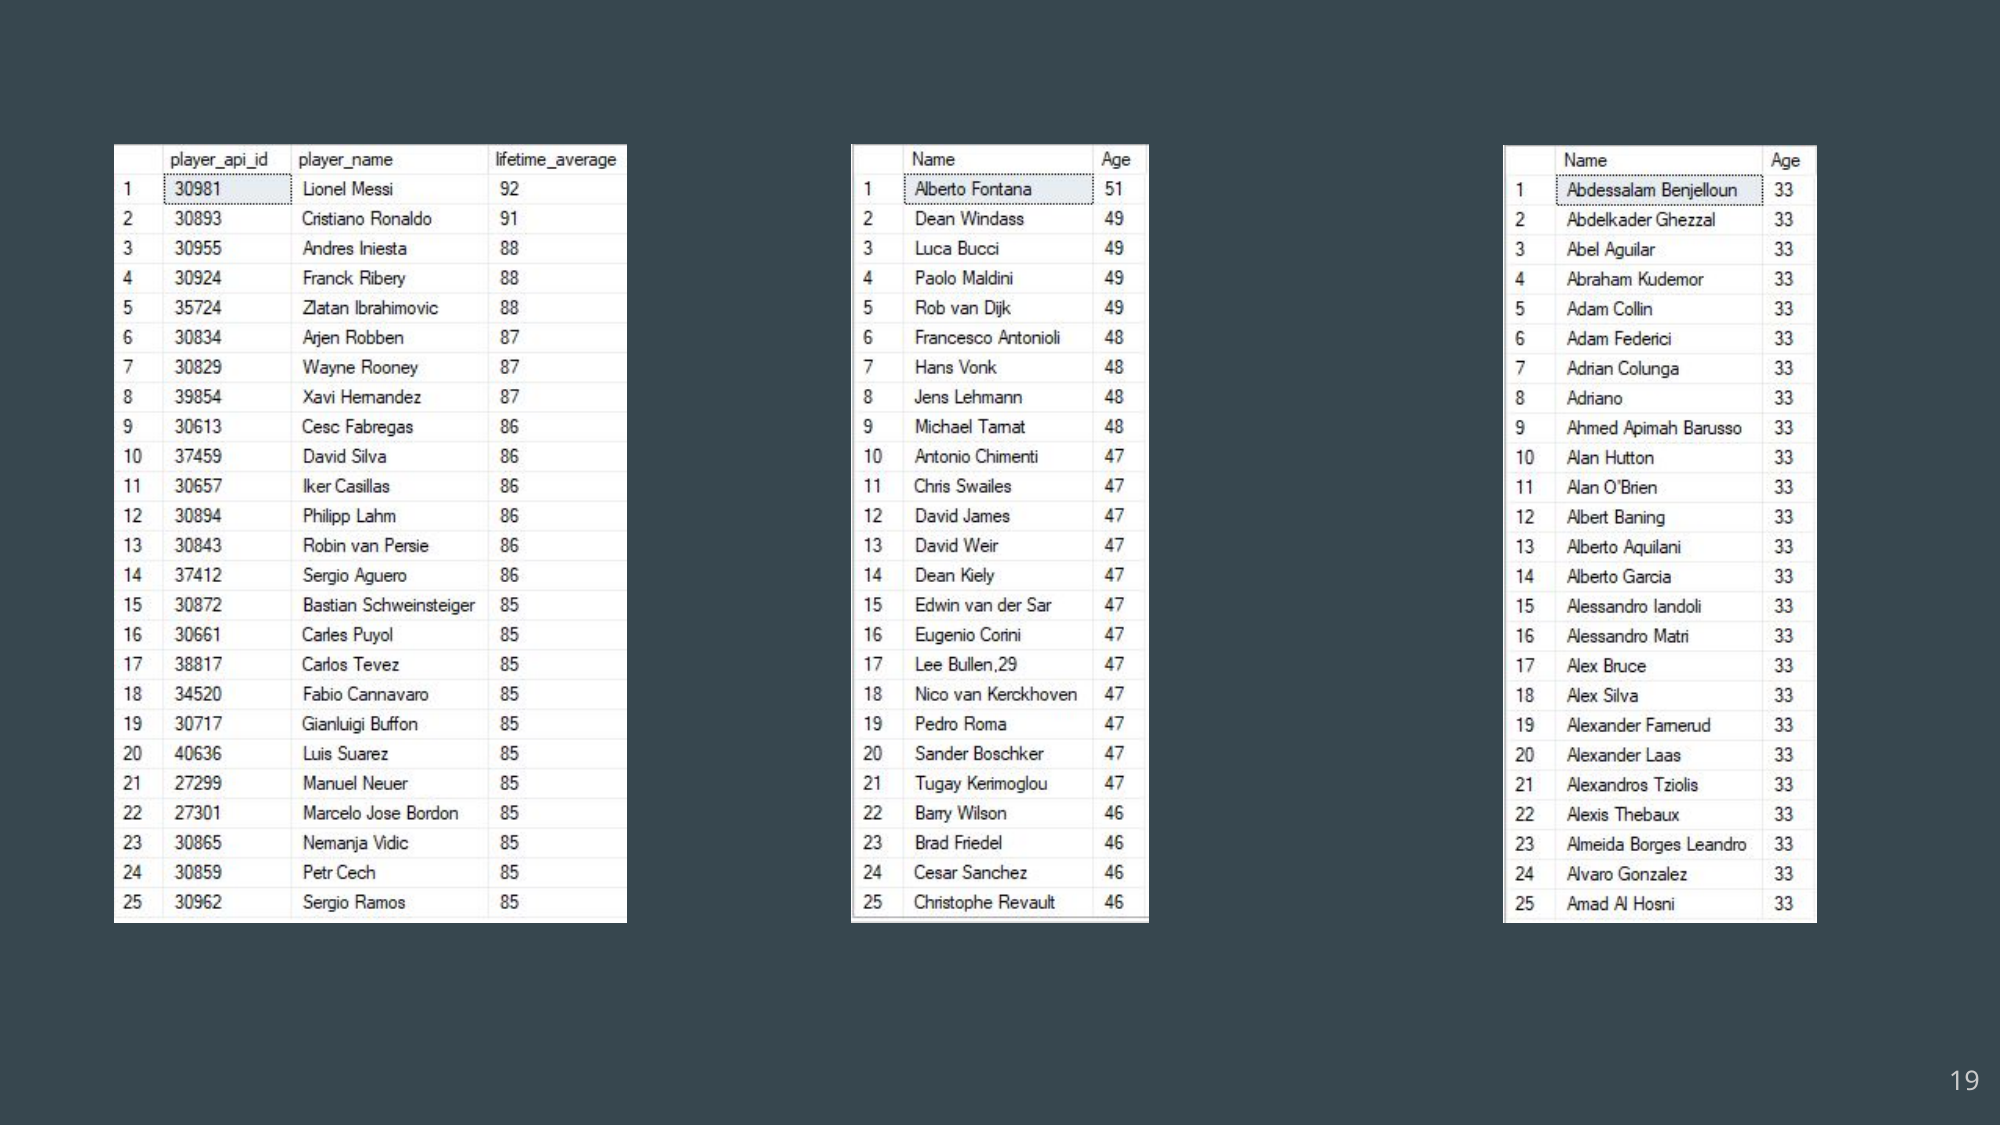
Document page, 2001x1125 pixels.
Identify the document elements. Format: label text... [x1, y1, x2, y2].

slide_number 19 [1879, 1038, 2000, 1125]
picture [851, 144, 1149, 924]
picture [1503, 145, 1817, 923]
picture [114, 144, 628, 924]
